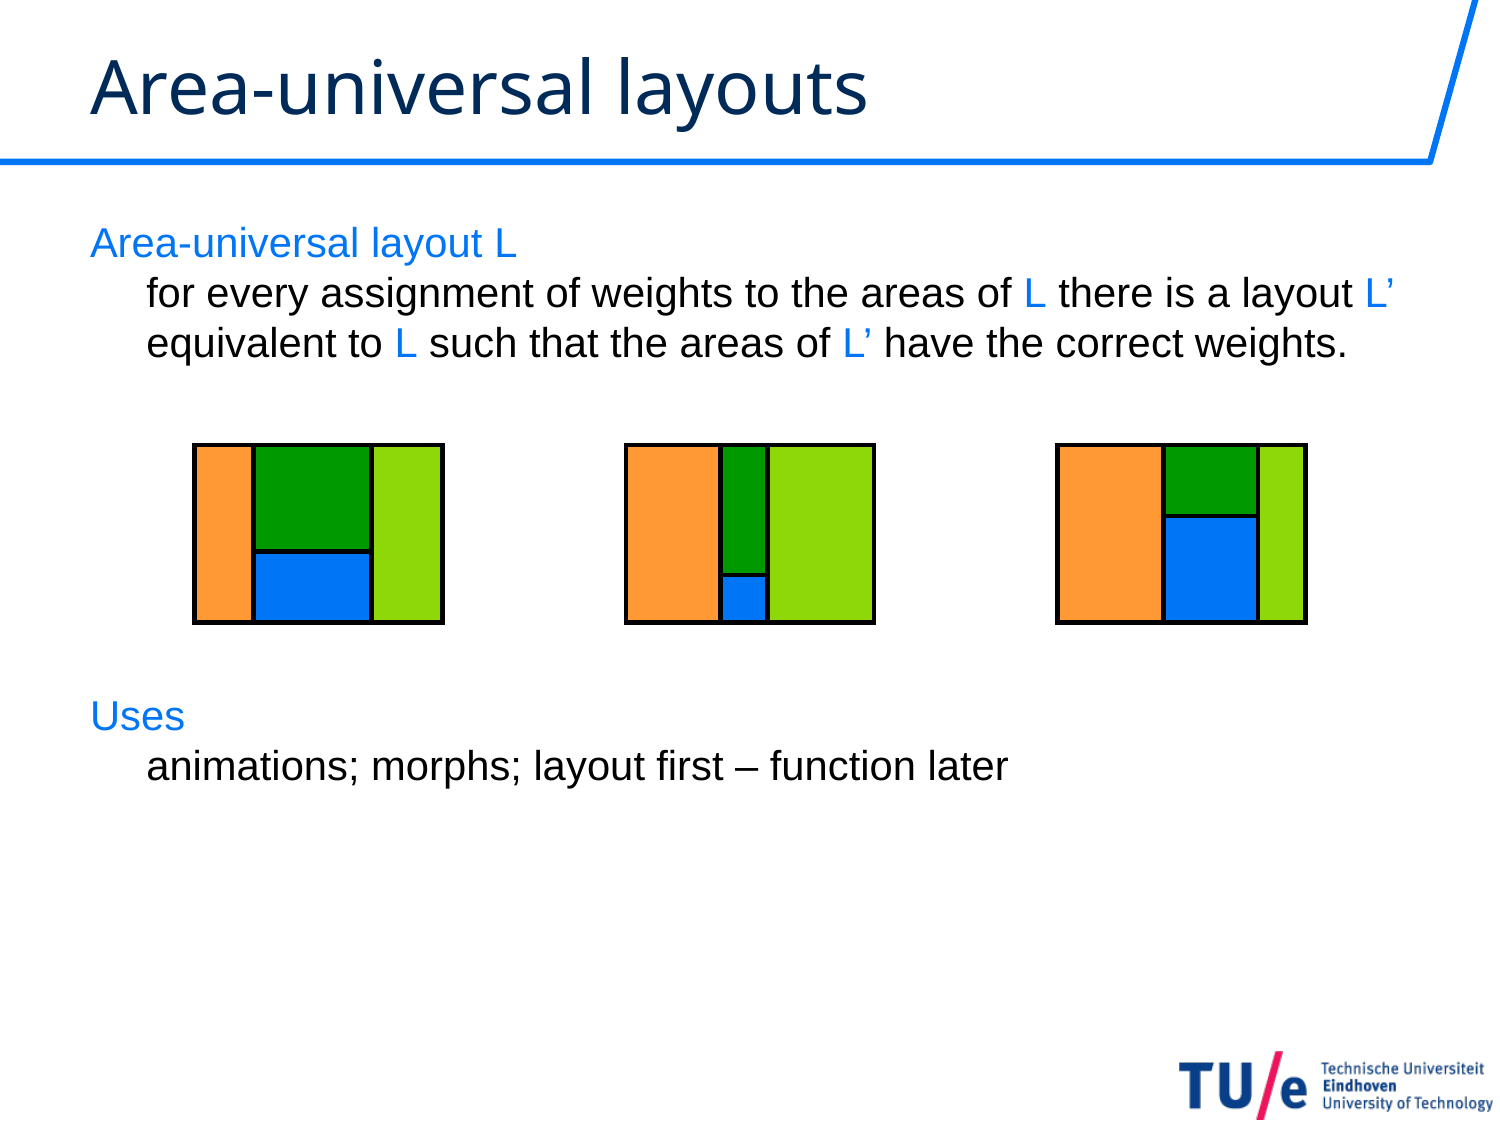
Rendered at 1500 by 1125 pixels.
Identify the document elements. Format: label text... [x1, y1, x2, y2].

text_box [194, 444, 443, 623]
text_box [625, 444, 875, 623]
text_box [1057, 444, 1306, 623]
list Area-universal layout L for every assignment of weights to the areas of L there is a layout L’ equivalent to L such that the areas of L’ have the correct weights. Uses animations; morphs; layout first – function later [74, 207, 1414, 1036]
picture [1179, 1051, 1493, 1120]
title Area-universal layouts [74, 30, 1468, 138]
